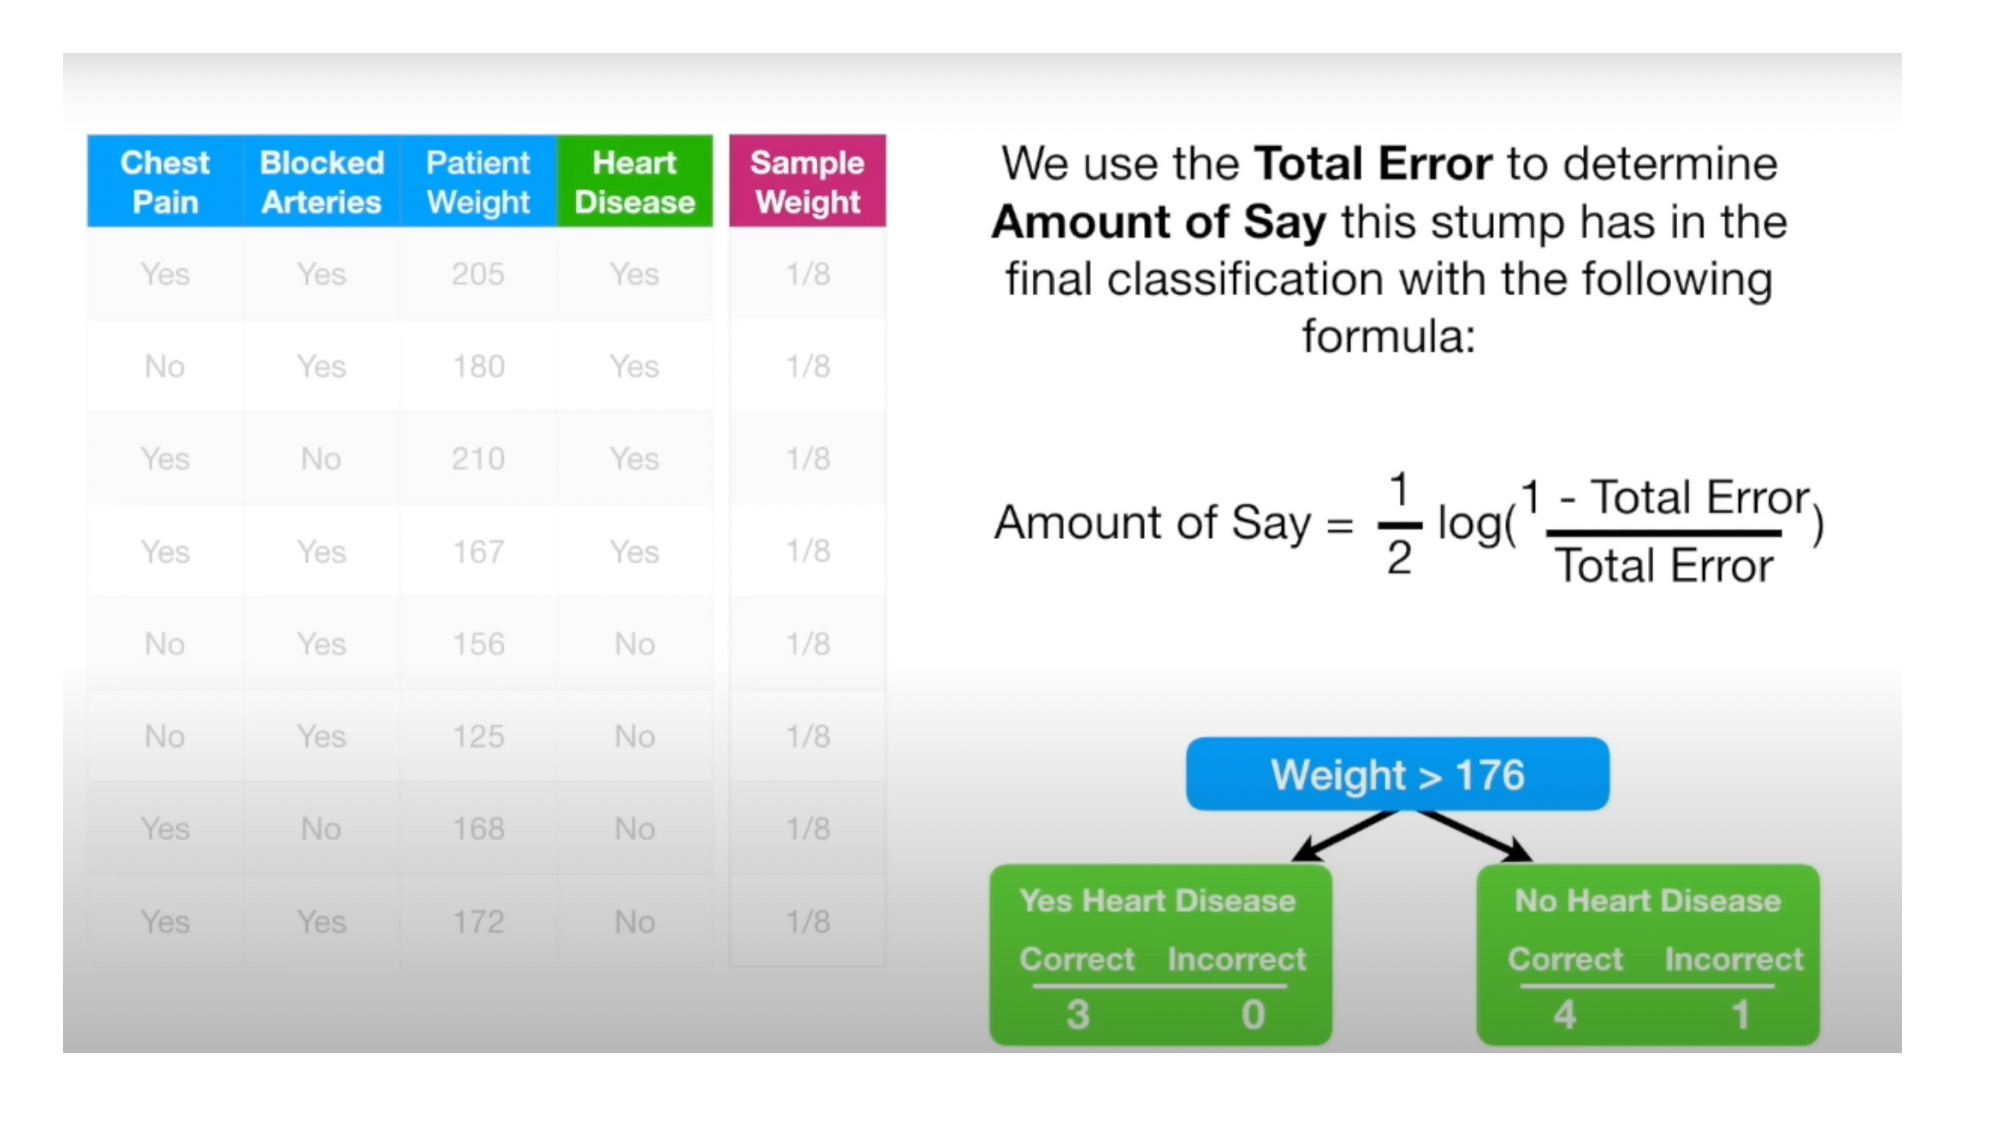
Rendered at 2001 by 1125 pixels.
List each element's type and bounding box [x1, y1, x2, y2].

picture [63, 53, 1902, 1053]
